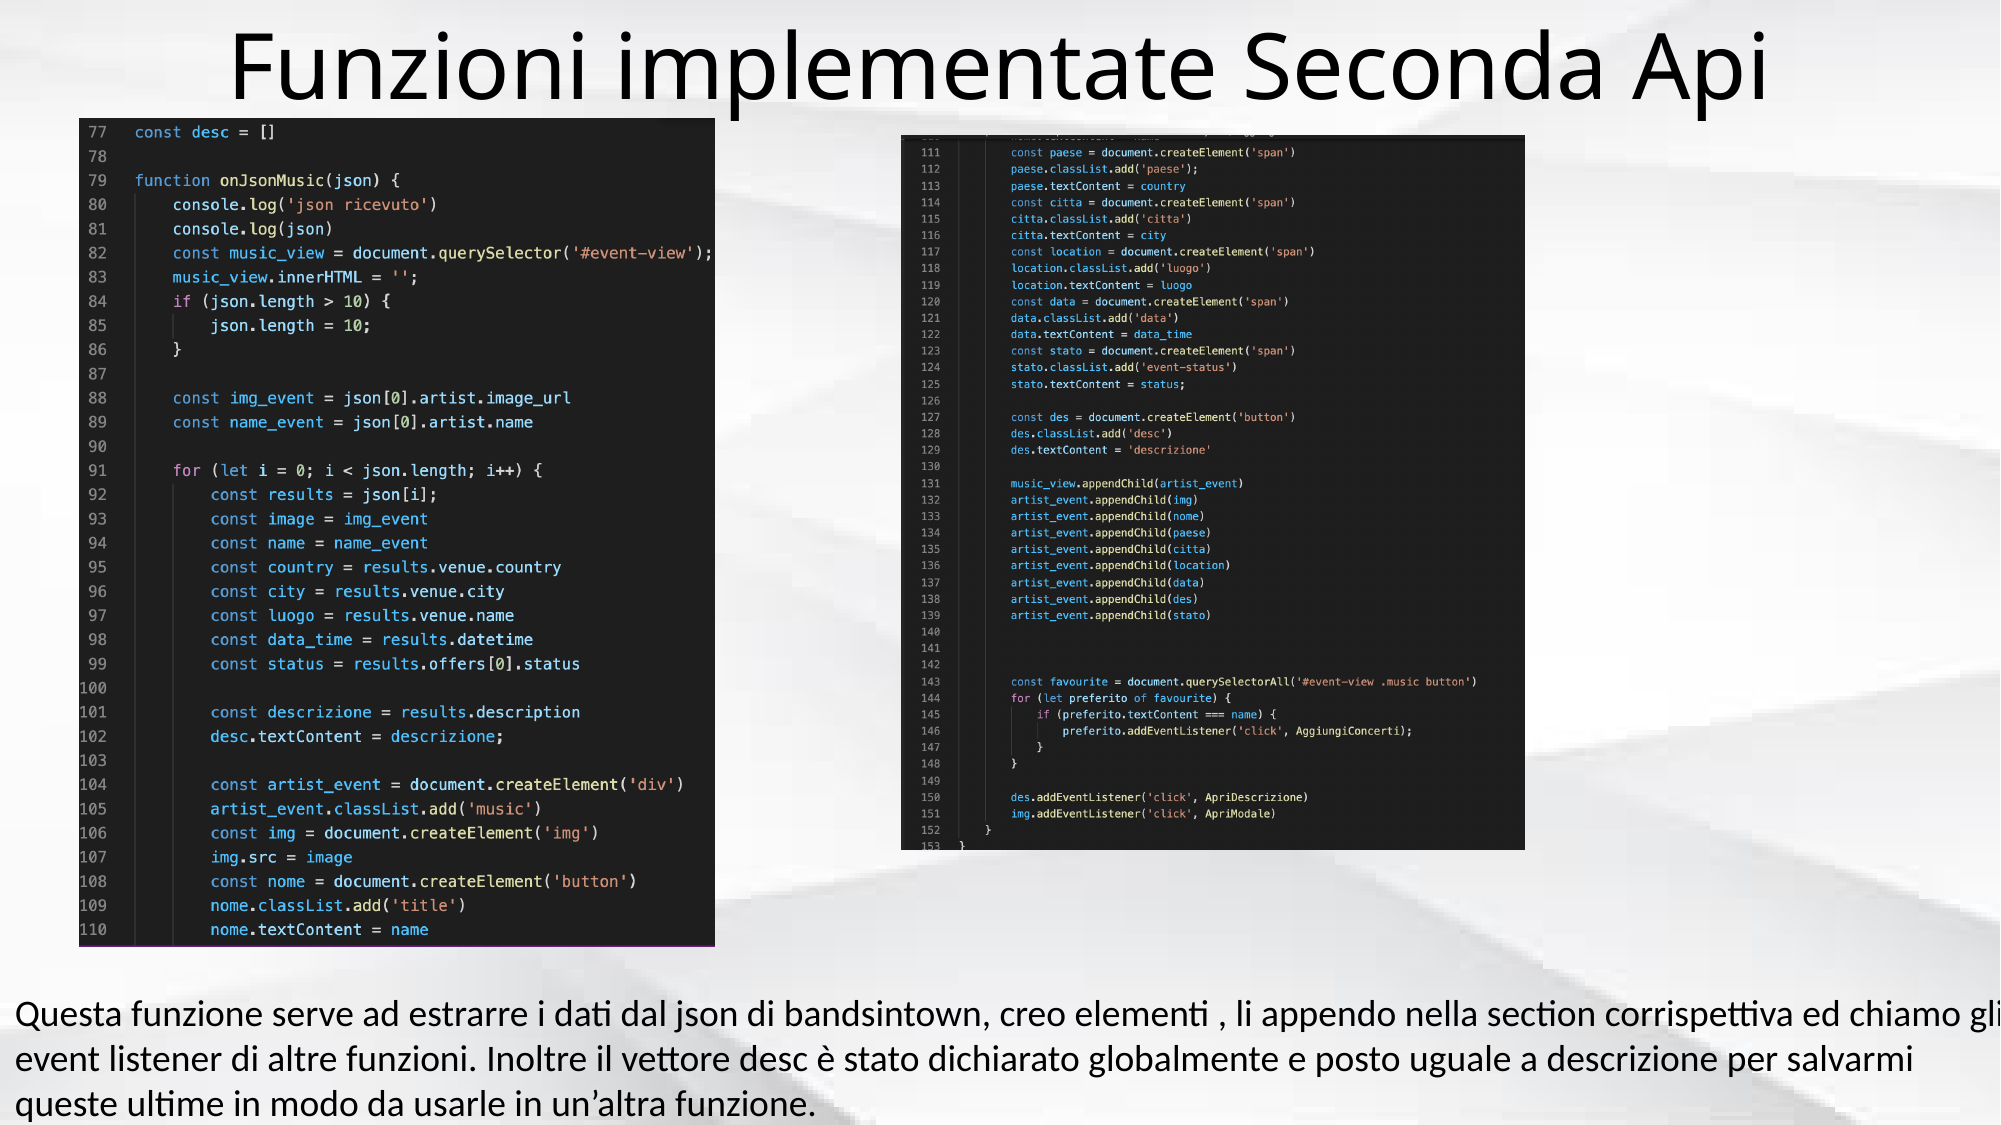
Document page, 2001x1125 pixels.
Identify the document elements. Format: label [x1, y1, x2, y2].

picture [0, 0, 2000, 1125]
list [901, 135, 1525, 850]
